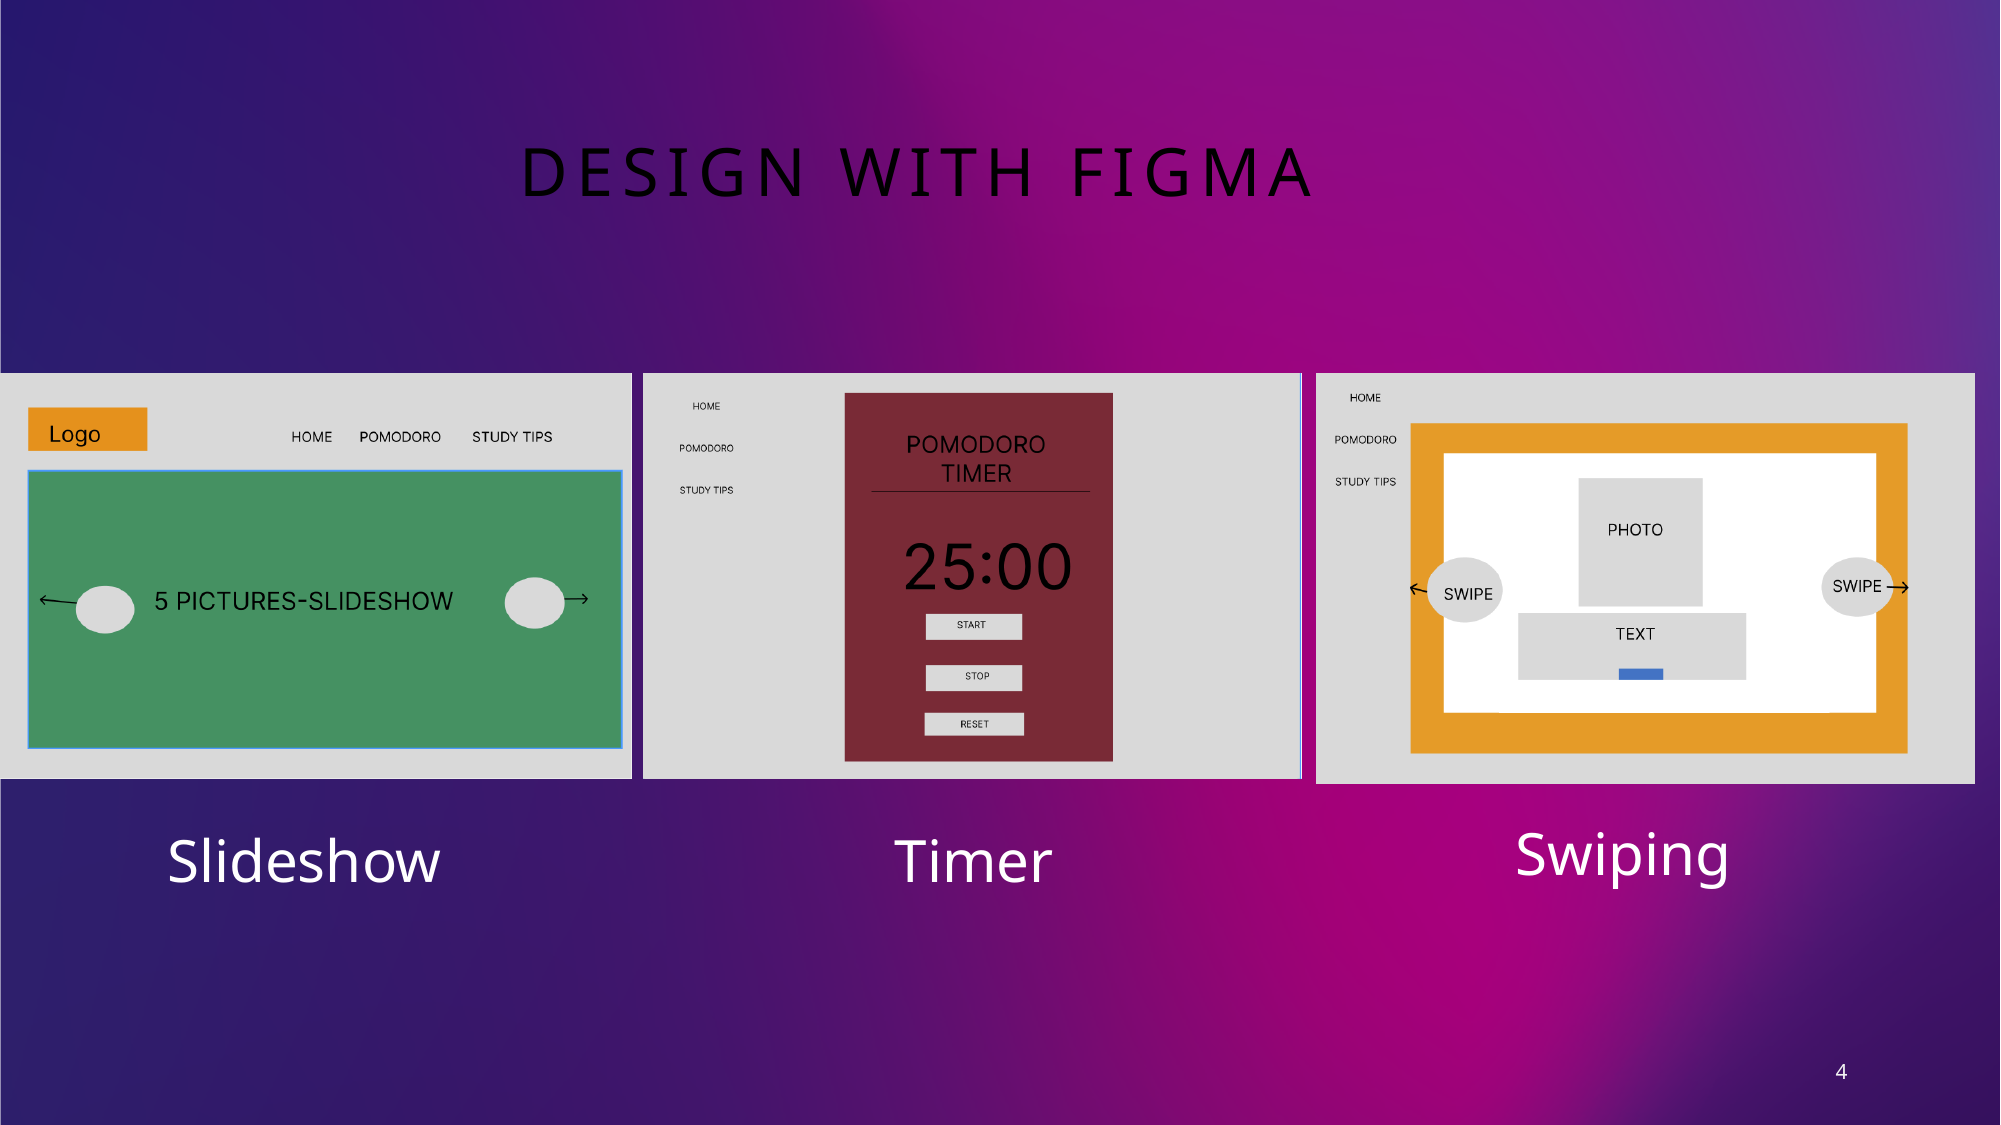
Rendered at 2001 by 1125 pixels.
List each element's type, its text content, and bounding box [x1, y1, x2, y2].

text_box Slideshow [152, 824, 557, 927]
slide_number 4 [1412, 1042, 1863, 1103]
picture [0, 0, 2000, 1125]
text_box Swiping [1500, 818, 1904, 921]
text_box Timer [879, 824, 1284, 927]
title Design with figma [505, 90, 1371, 251]
